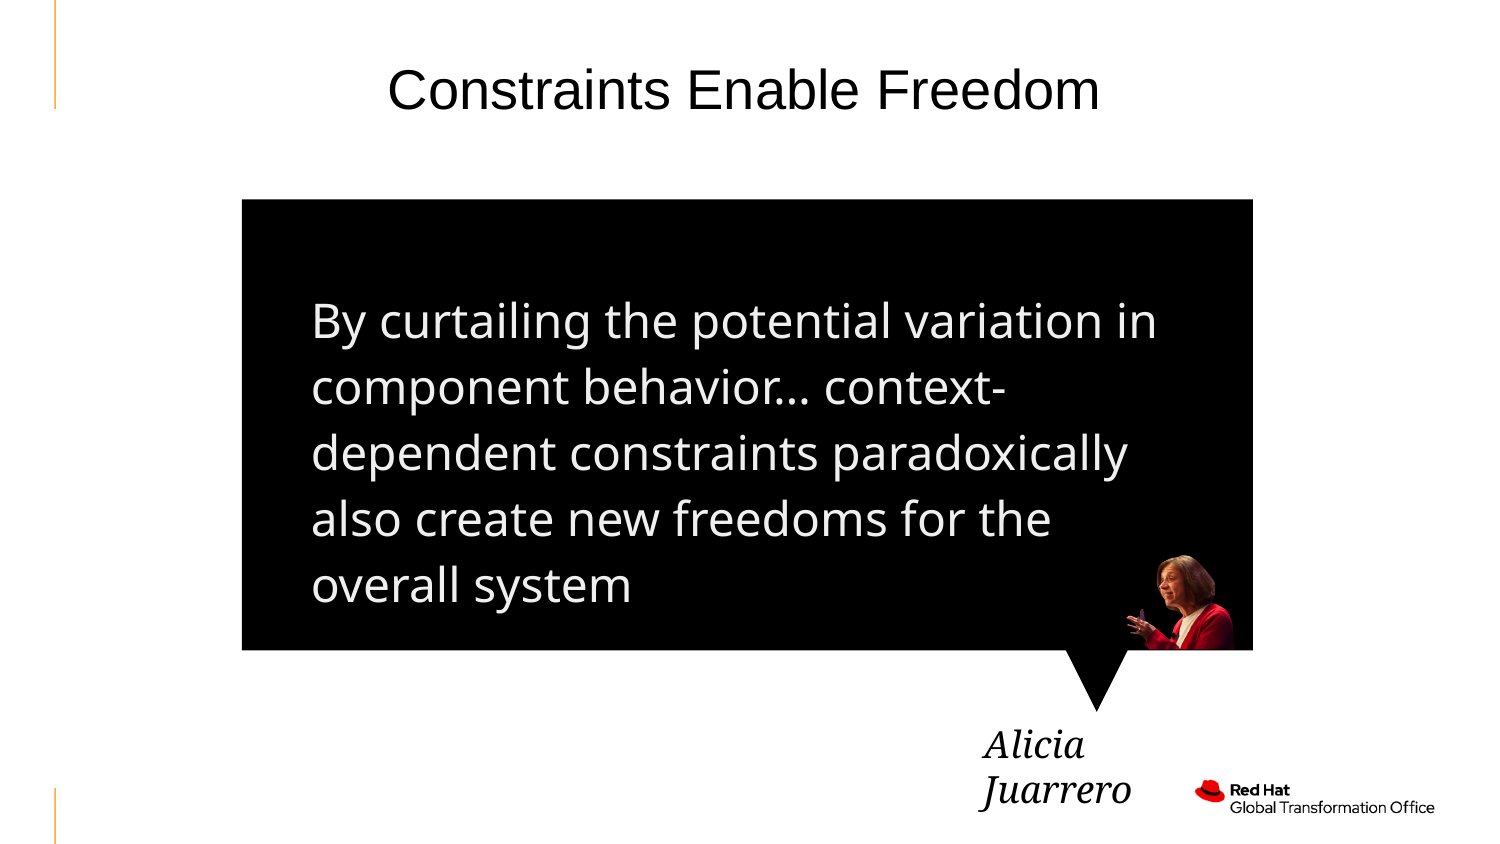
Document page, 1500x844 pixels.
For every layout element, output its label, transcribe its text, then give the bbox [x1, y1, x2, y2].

picture [1126, 555, 1235, 650]
title Constraints Enable Freedom [372, 38, 1128, 133]
picture [1193, 776, 1438, 821]
text_box Alicia Juarrero [968, 709, 1259, 781]
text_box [241, 199, 1254, 713]
